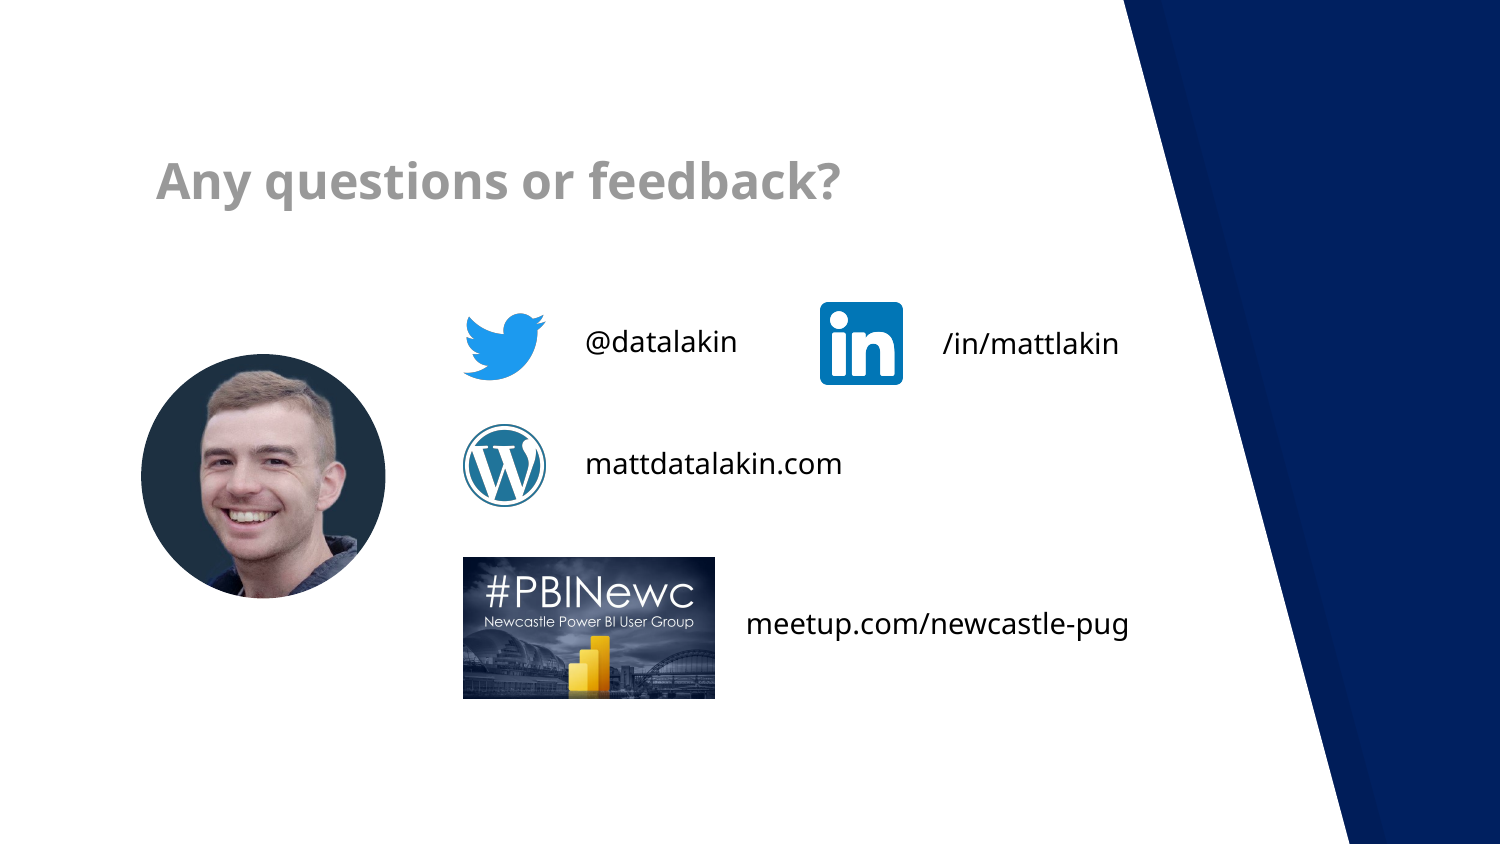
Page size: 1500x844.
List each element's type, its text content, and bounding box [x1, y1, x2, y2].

picture [463, 424, 546, 507]
picture [140, 353, 386, 599]
picture [462, 557, 715, 700]
text_box mattdatalakin.com [553, 437, 1304, 488]
text_box meetup.com/newcastle-pug [719, 598, 1153, 648]
text_box @datalakin [553, 315, 815, 366]
picture [463, 312, 546, 381]
text_box @datalakin [908, 315, 1304, 366]
picture [820, 301, 904, 385]
title Any questions or feedback? [141, 157, 929, 225]
